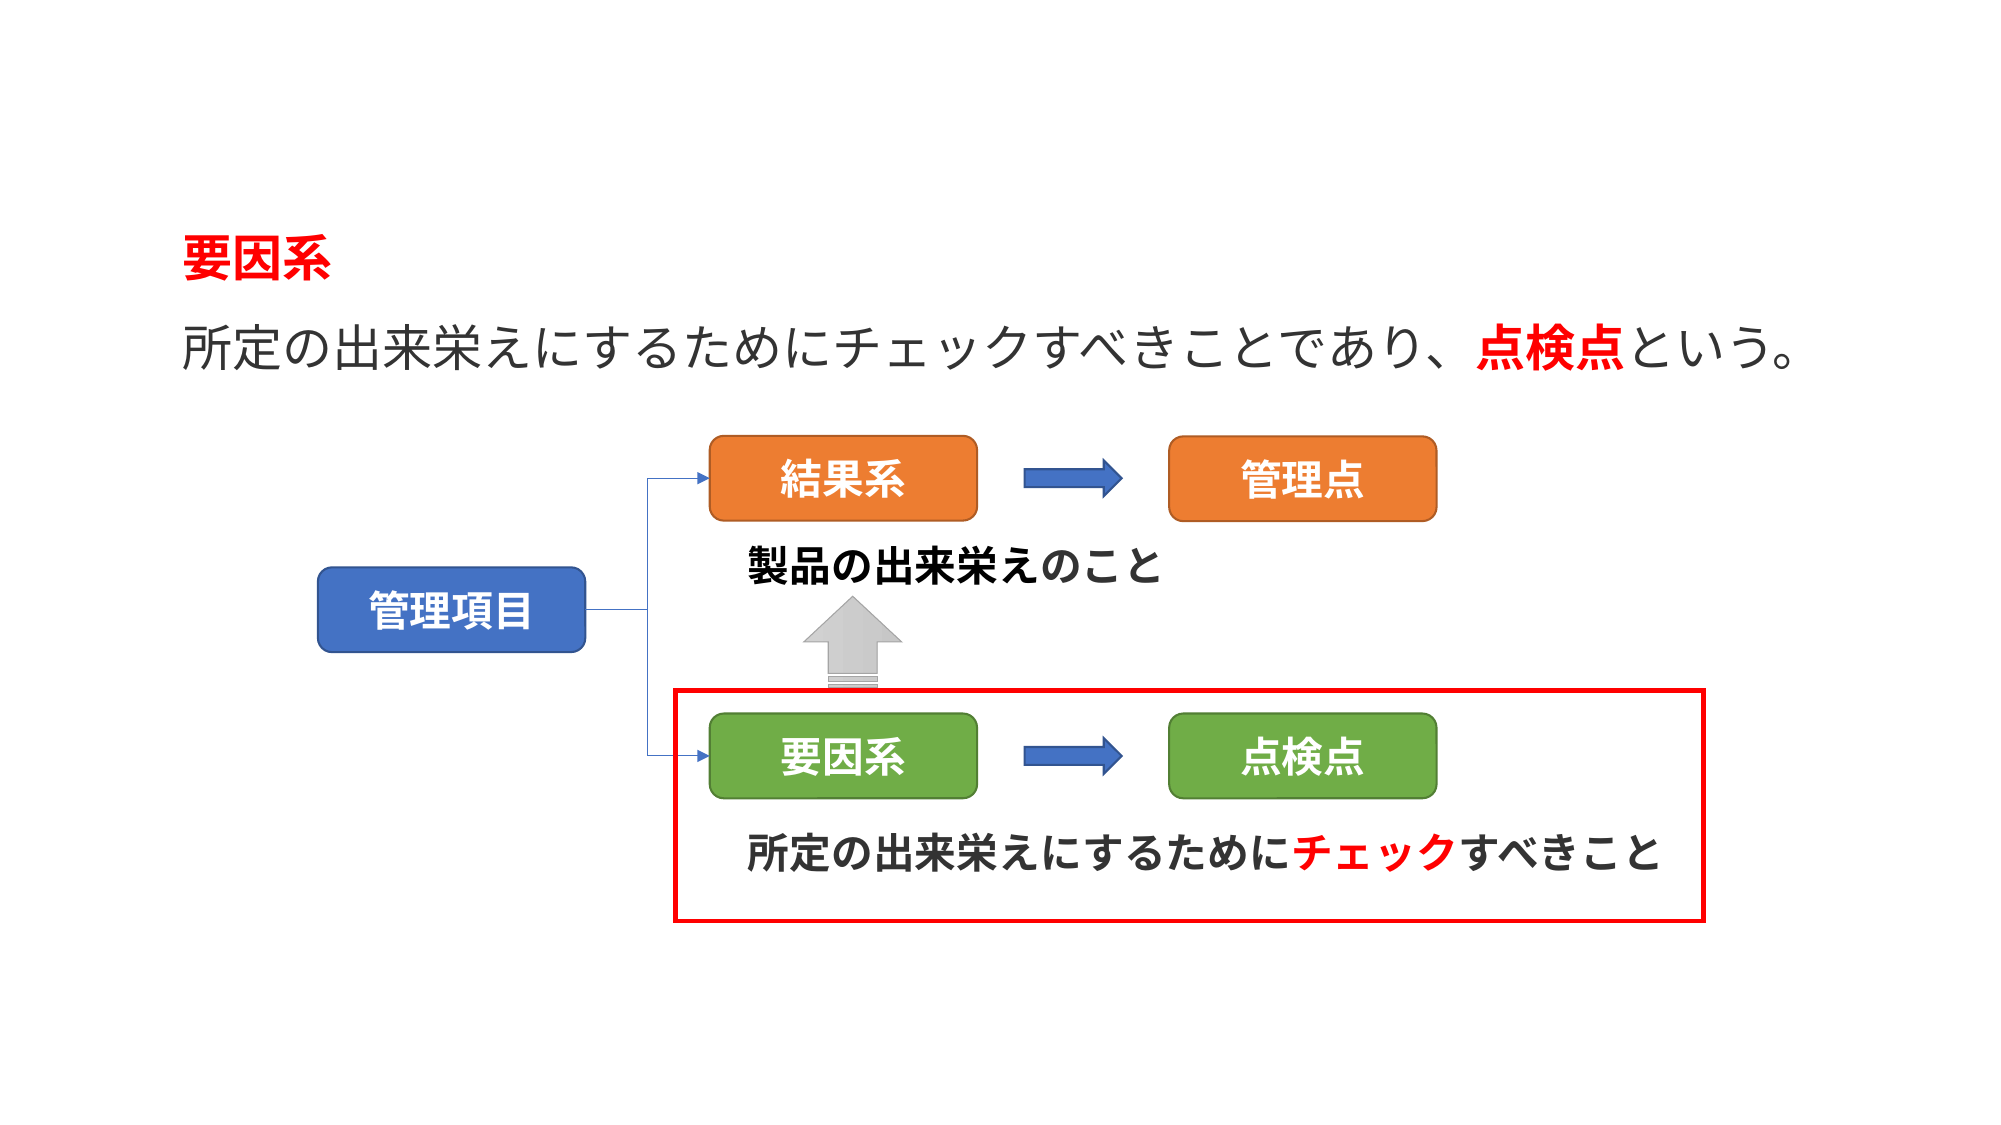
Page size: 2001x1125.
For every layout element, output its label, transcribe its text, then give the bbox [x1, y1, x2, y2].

text_box [828, 684, 878, 688]
text_box 結果系 [708, 434, 979, 522]
text_box 製品の出来栄えのこと [733, 532, 1390, 598]
text_box 管理項目 [316, 566, 585, 654]
text_box [802, 595, 904, 674]
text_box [585, 478, 710, 609]
text_box [828, 676, 878, 682]
text_box 要因系 所定の出来栄えにするためにチェックすべきことであり、点検点という。 [167, 219, 1833, 384]
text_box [585, 609, 710, 756]
text_box [674, 689, 1705, 922]
text_box [1023, 457, 1124, 499]
text_box 管理点 [1168, 435, 1438, 523]
